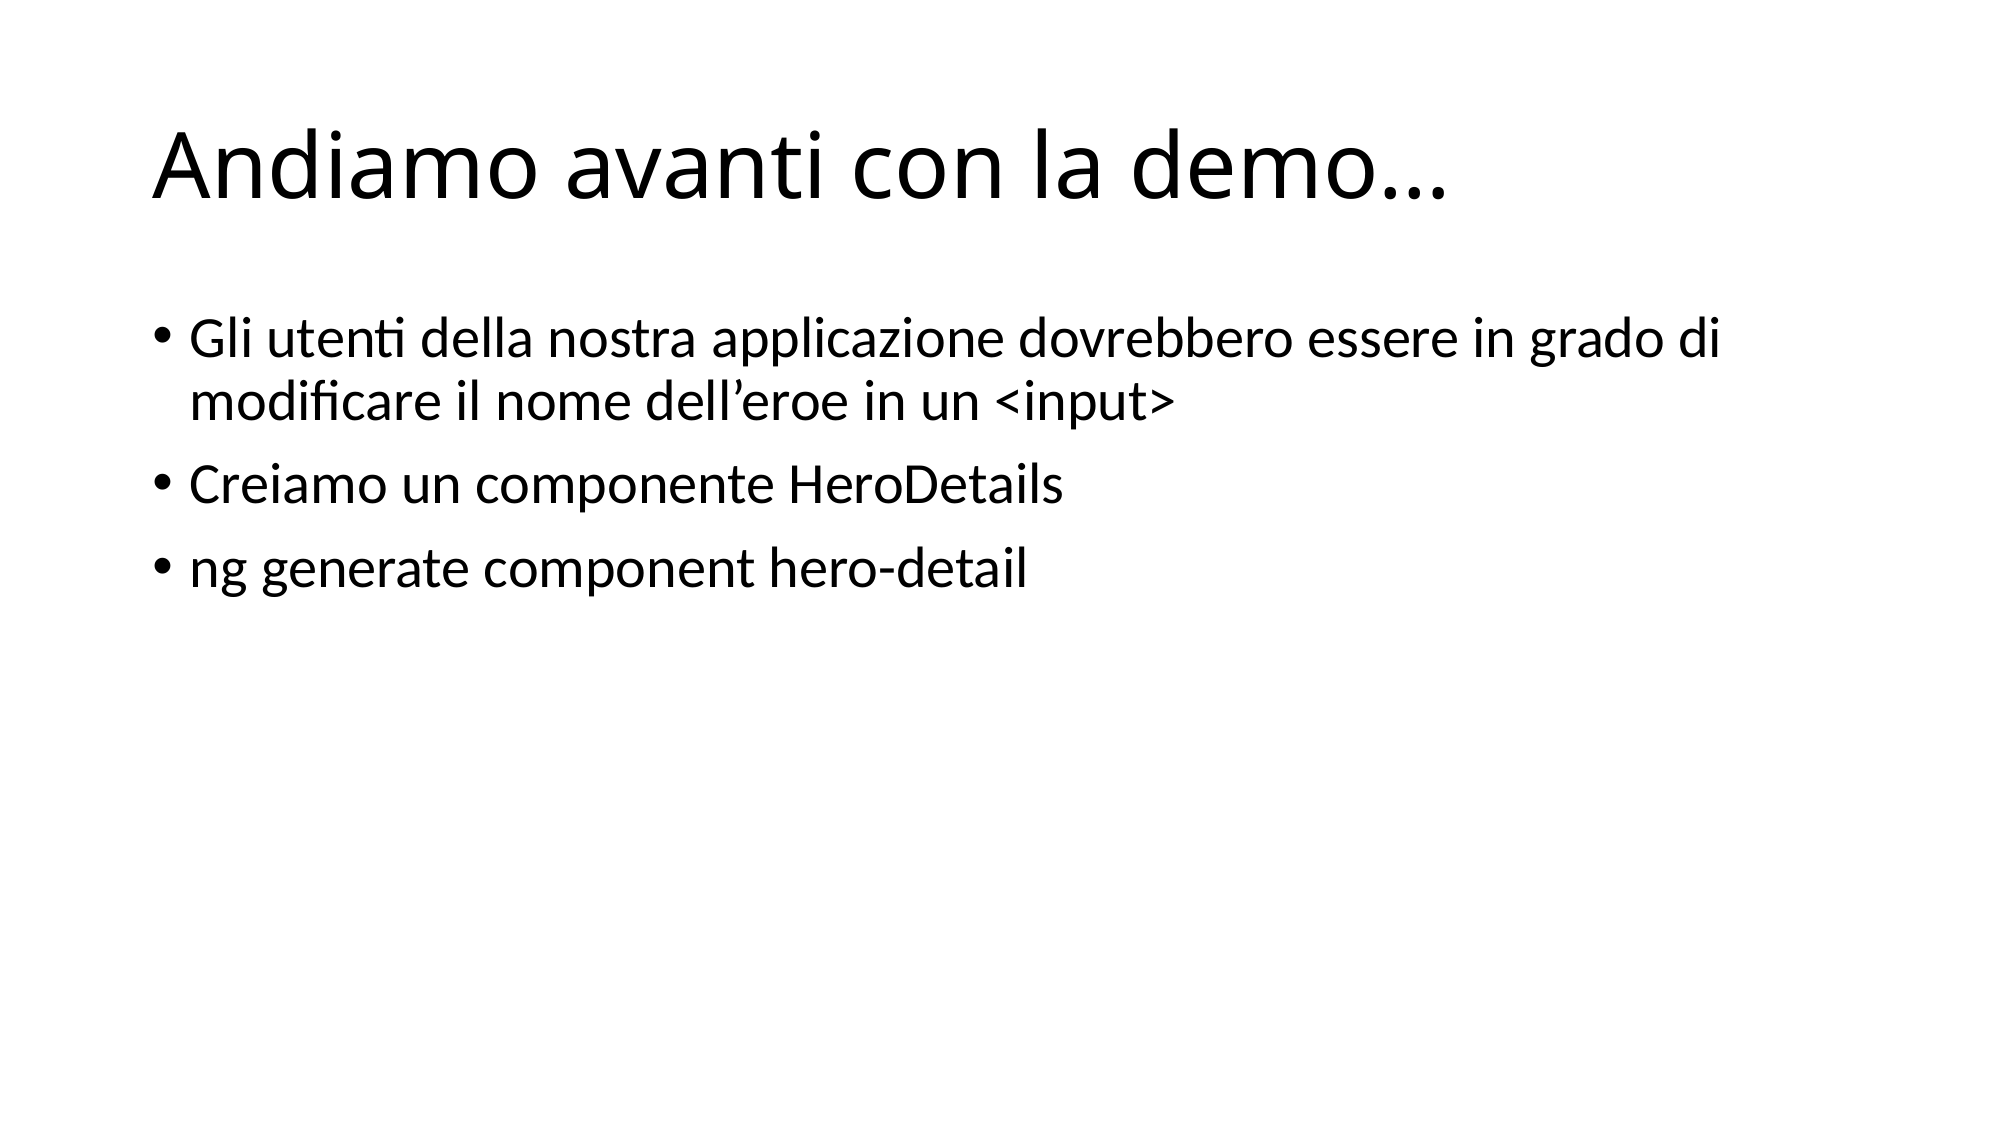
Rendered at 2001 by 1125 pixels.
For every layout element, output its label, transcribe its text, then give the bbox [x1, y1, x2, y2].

list Gli utenti della nostra applicazione dovrebbero essere in grado di modificare il nome dell’eroe in un <input> Creiamo un componente HeroDetails ng generate component hero-detail [137, 299, 1863, 1014]
title Andiamo avanti con la demo… [137, 59, 1863, 278]
